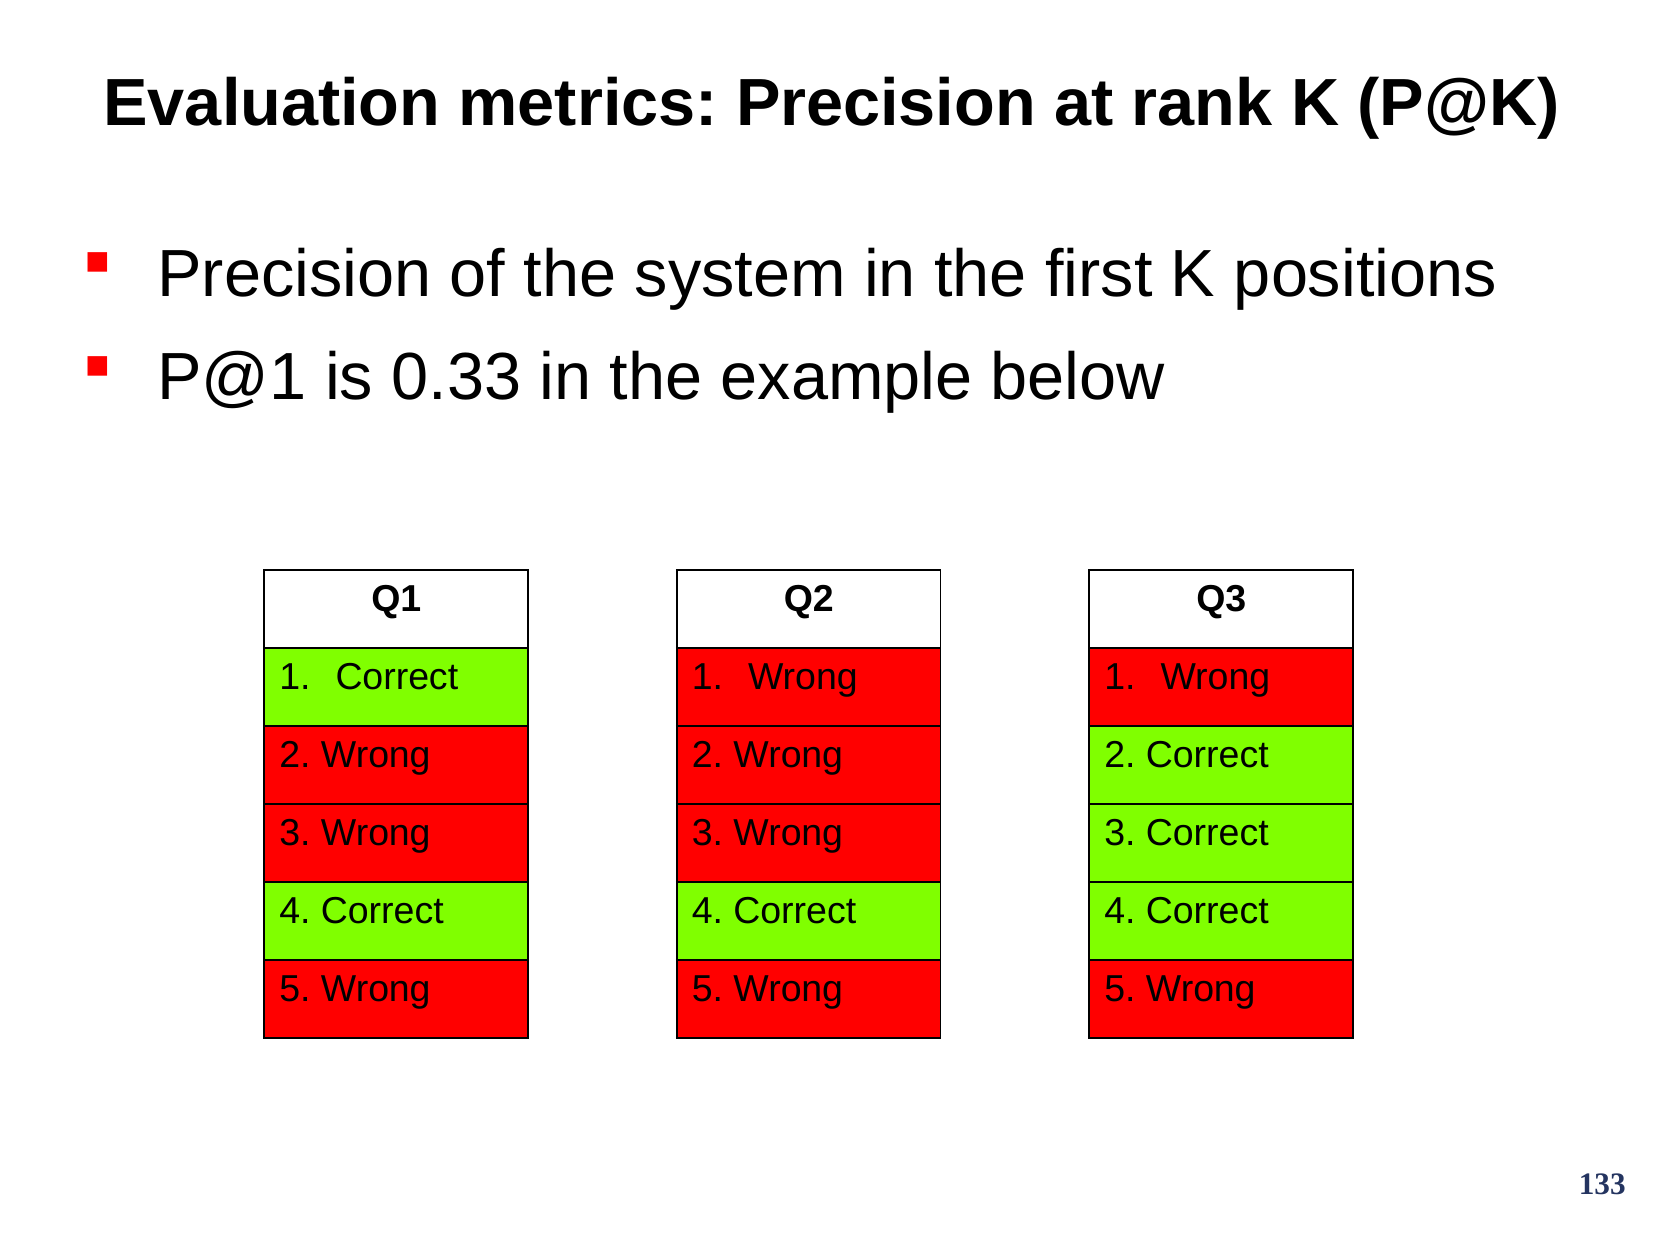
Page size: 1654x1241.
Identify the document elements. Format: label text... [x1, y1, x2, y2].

list Precision of the system in the first K positions P@1 is 0.33 in the example below [82, 232, 1571, 1091]
slide_number 133 [1494, 1167, 1627, 1200]
title Evaluation metrics: Precision at rank K (P@K) [88, 56, 1577, 150]
